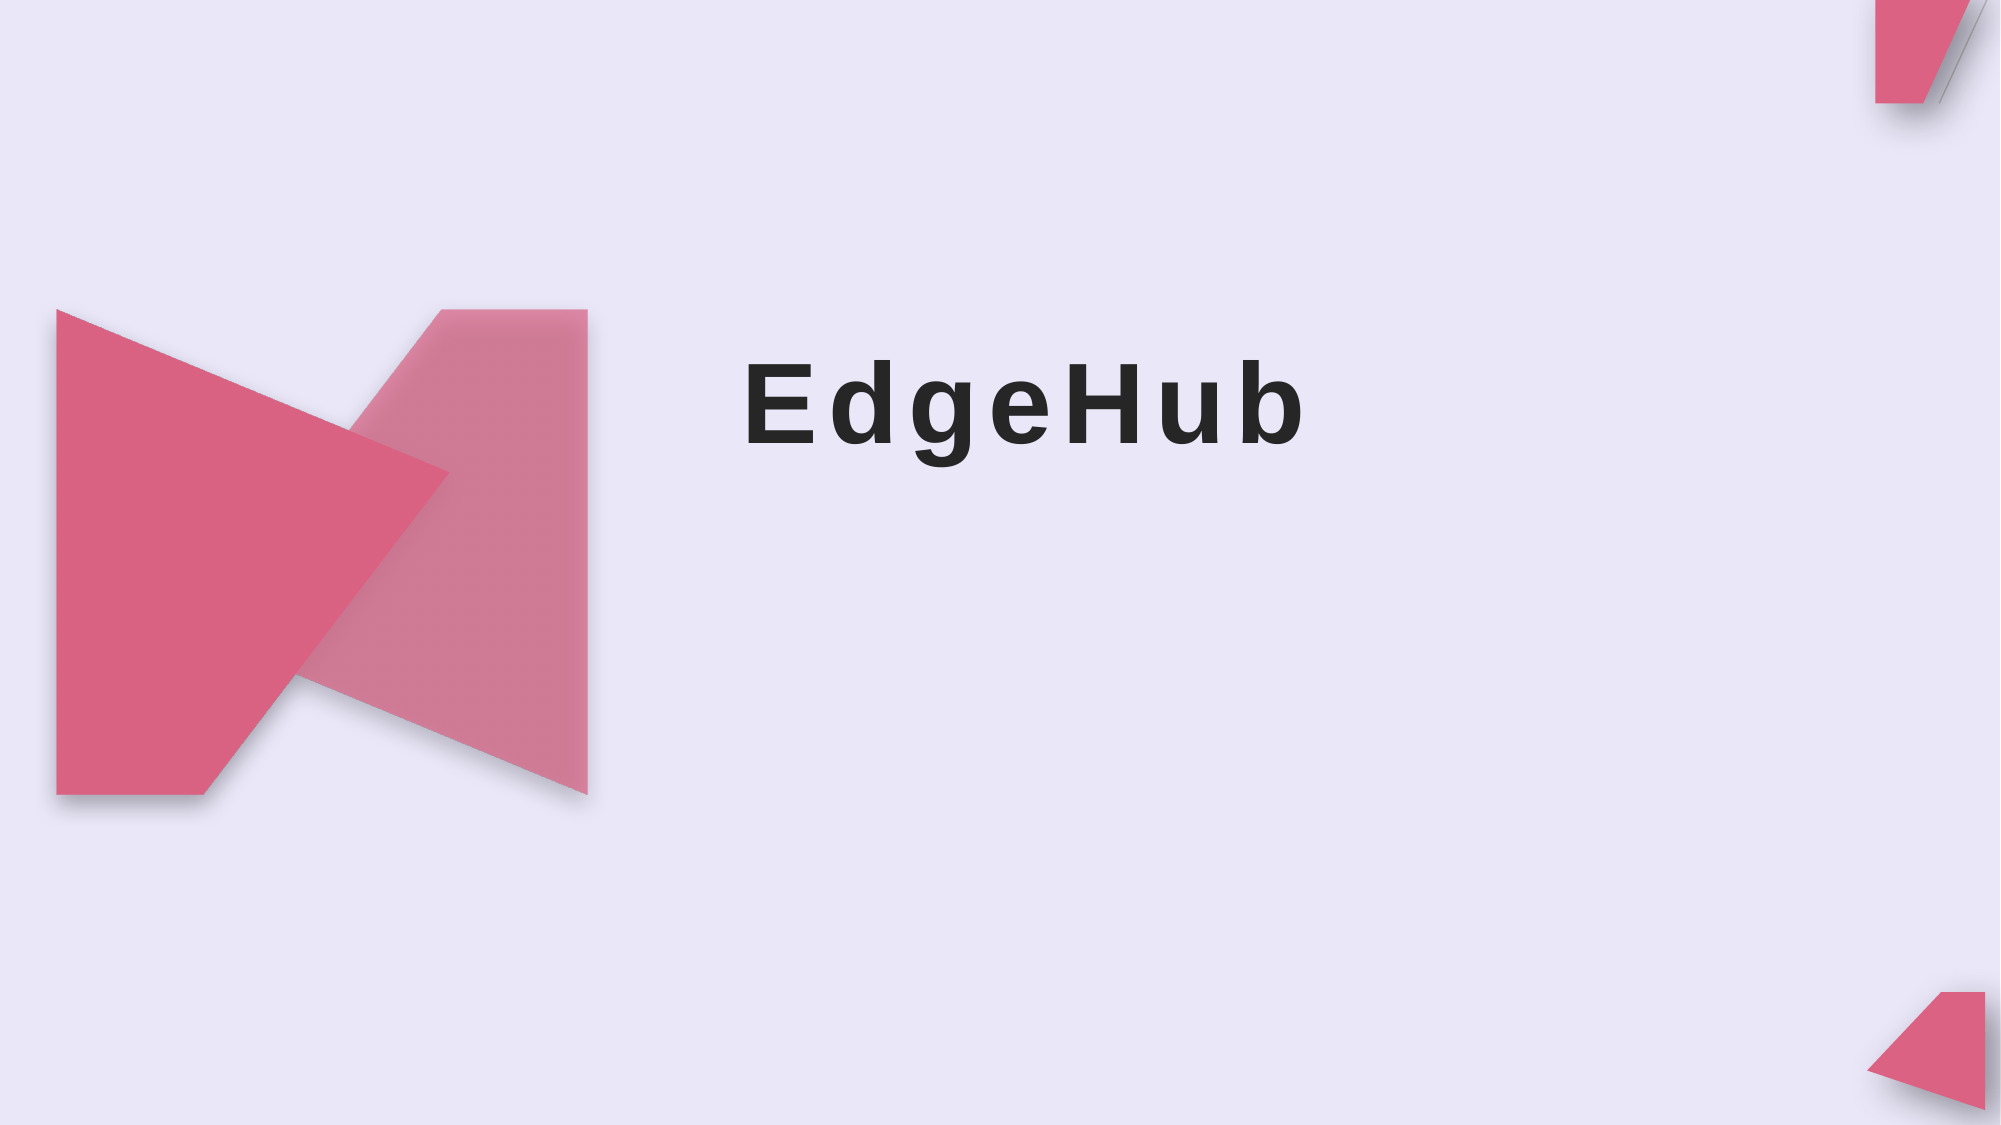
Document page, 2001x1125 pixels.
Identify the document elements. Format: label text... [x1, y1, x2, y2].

title EdgeHub [741, 328, 1867, 467]
picture [56, 309, 588, 795]
